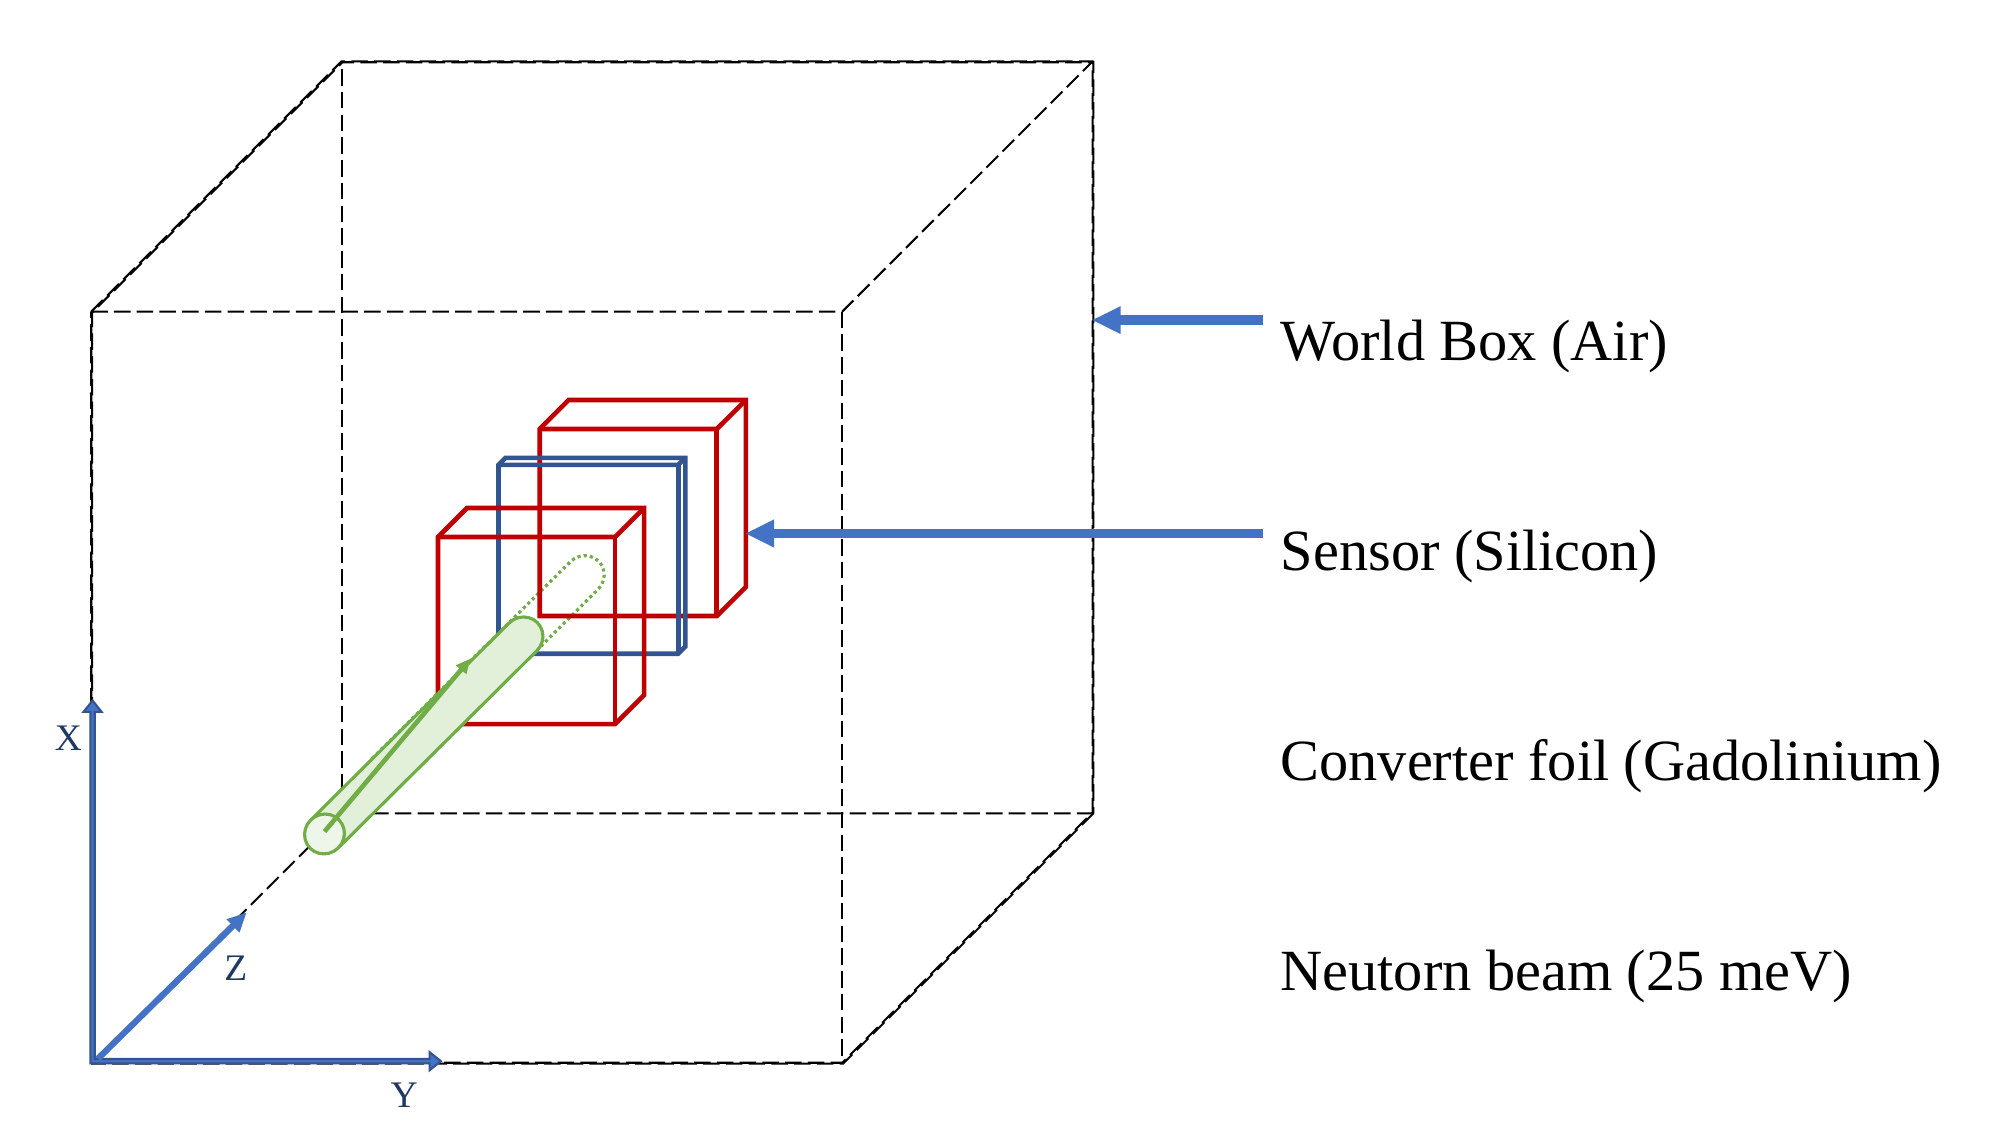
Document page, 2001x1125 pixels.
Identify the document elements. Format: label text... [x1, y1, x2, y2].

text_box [91, 61, 1094, 1064]
text_box World Box (Air) Sensor (Silicon) Converter foil (Gadolinium) Neutorn beam (25 meV) [1266, 154, 1957, 1010]
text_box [324, 561, 599, 832]
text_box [39, 700, 441, 1124]
